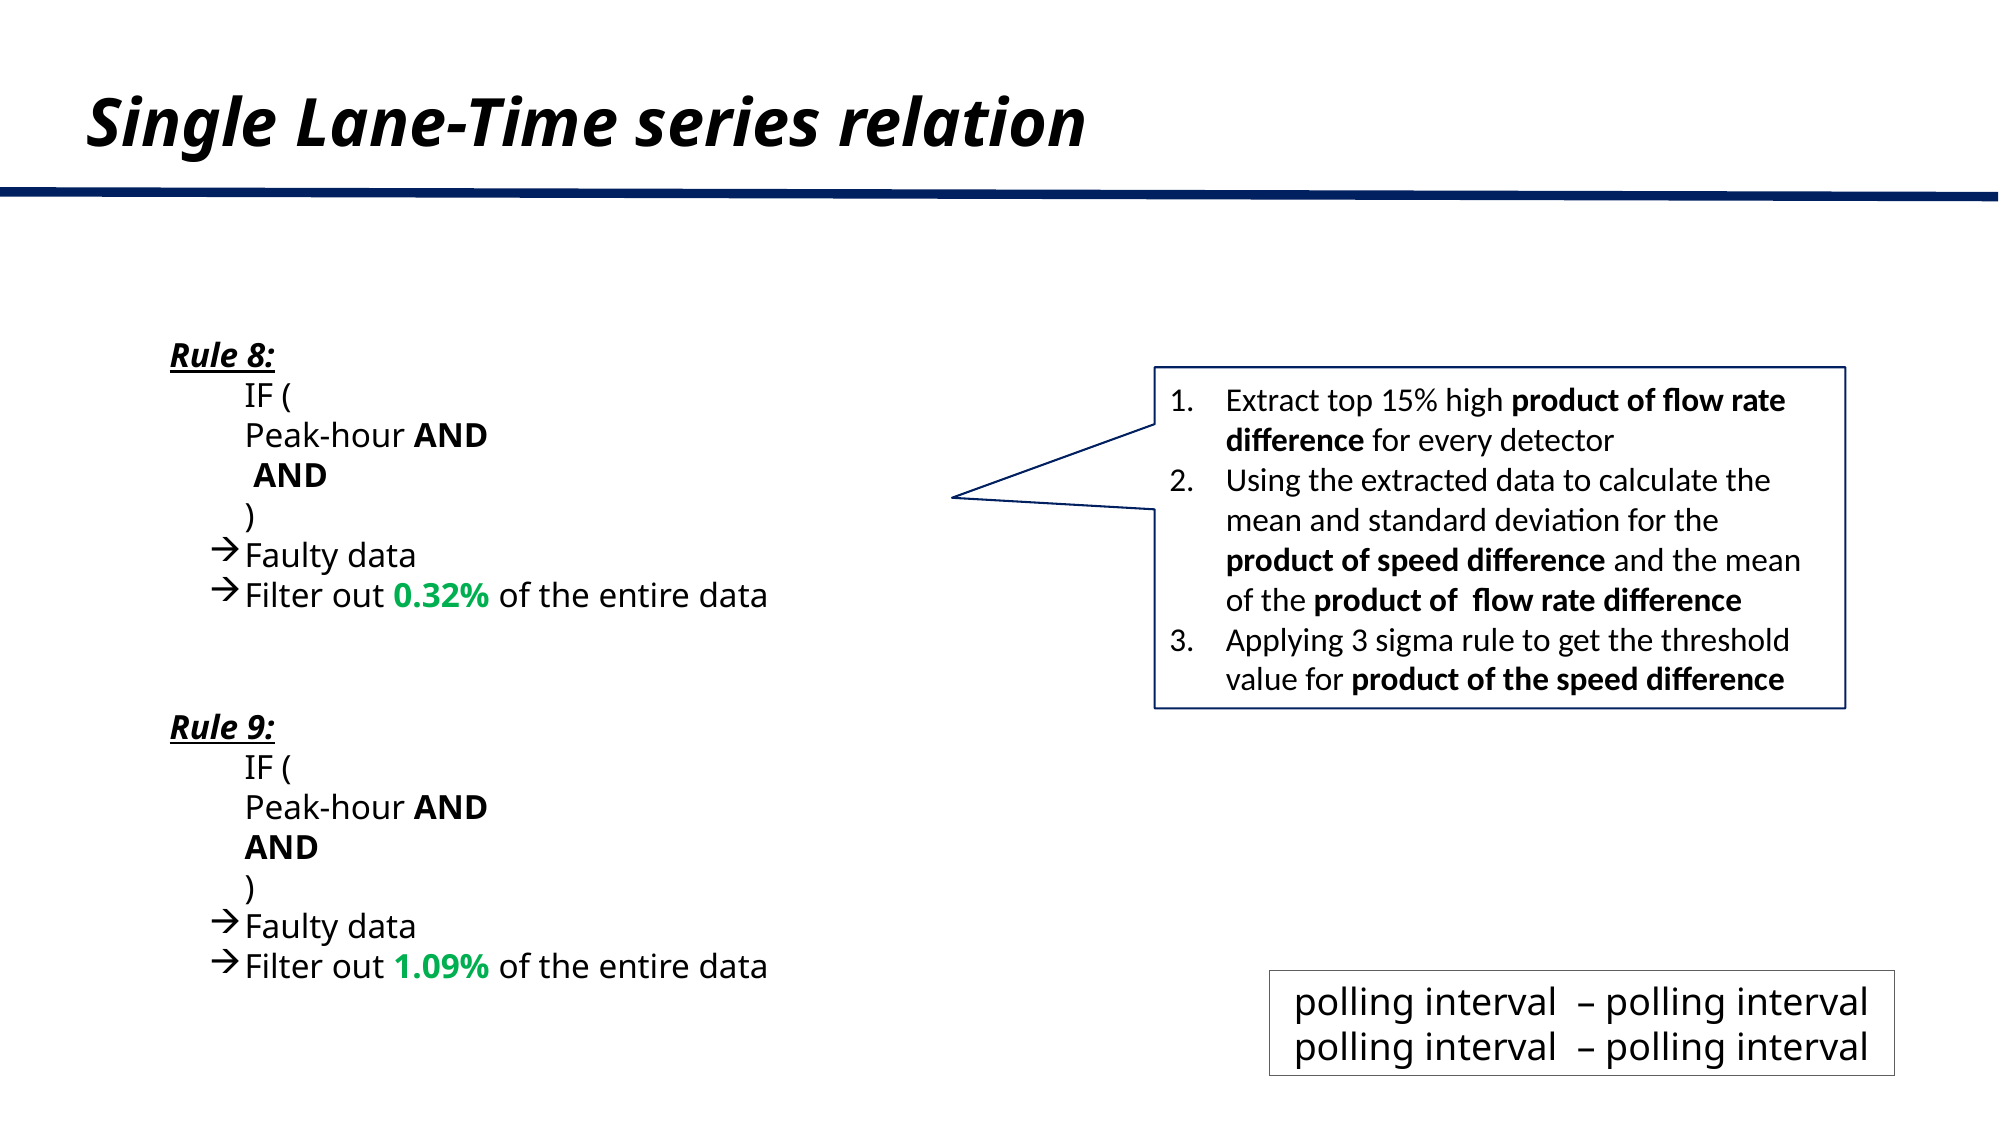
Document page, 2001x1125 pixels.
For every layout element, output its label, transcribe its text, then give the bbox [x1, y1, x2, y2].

text_box Single Lane-Time series relation [71, 72, 1104, 167]
text_box Extract top 15% high product of flow rate difference for every detector Using the extracted data to calculate the mean and standard deviation for the product of speed difference and the mean of the product of flow rate difference Applying 3 sigma rule to get the threshold value for product of the speed difference [950, 366, 1847, 710]
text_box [0, 191, 1998, 197]
